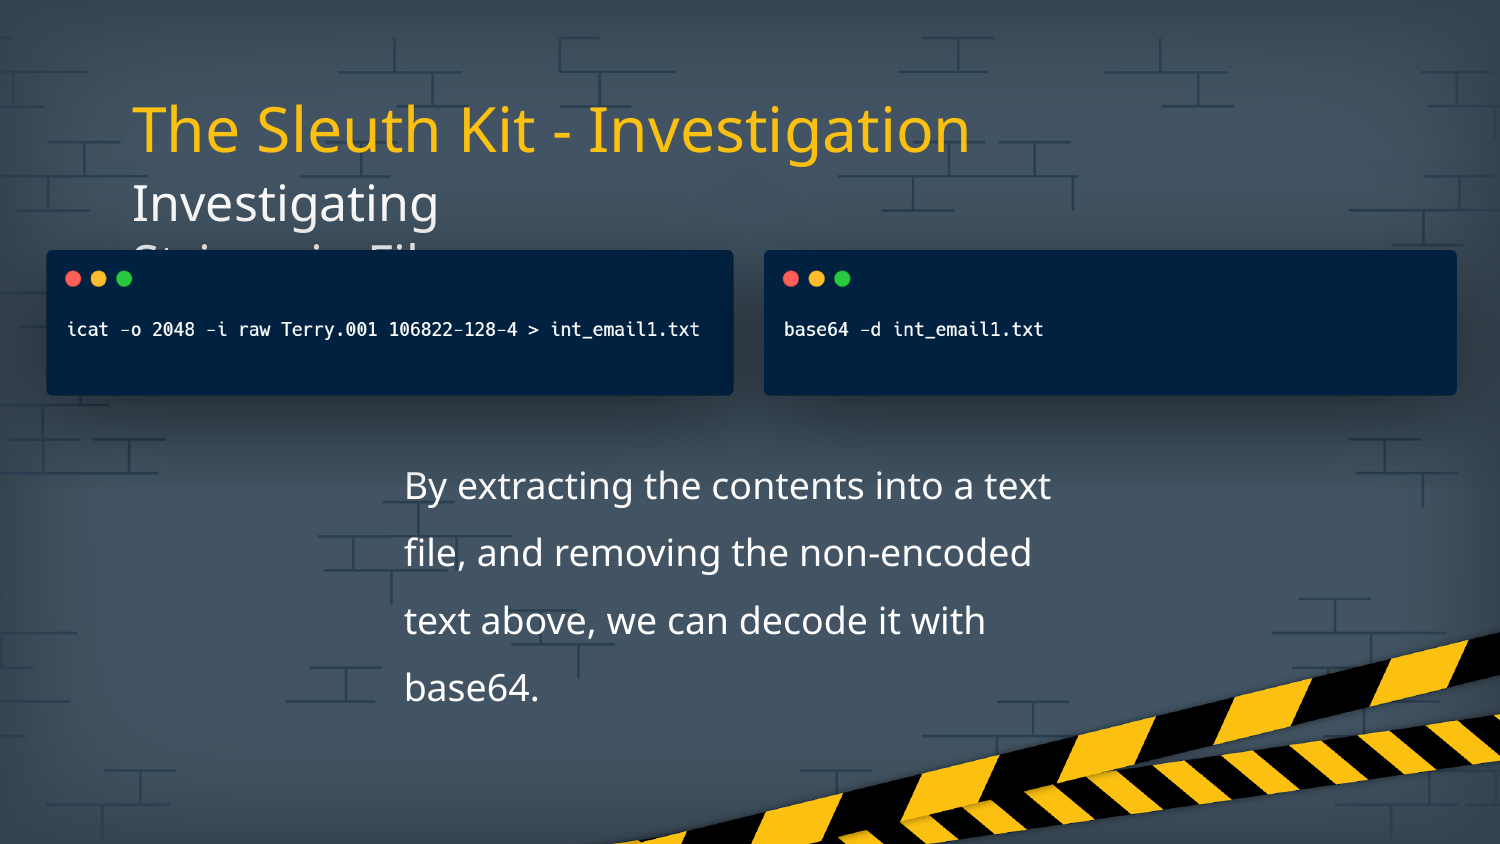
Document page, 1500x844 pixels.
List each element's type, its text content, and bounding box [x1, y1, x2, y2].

text_box By extracting the contents into a text file, and removing the non-encoded text above, we can decode it with base64. [388, 495, 1095, 717]
picture [0, 0, 1500, 844]
title The Sleuth Kit - Investigation [117, 88, 1383, 156]
